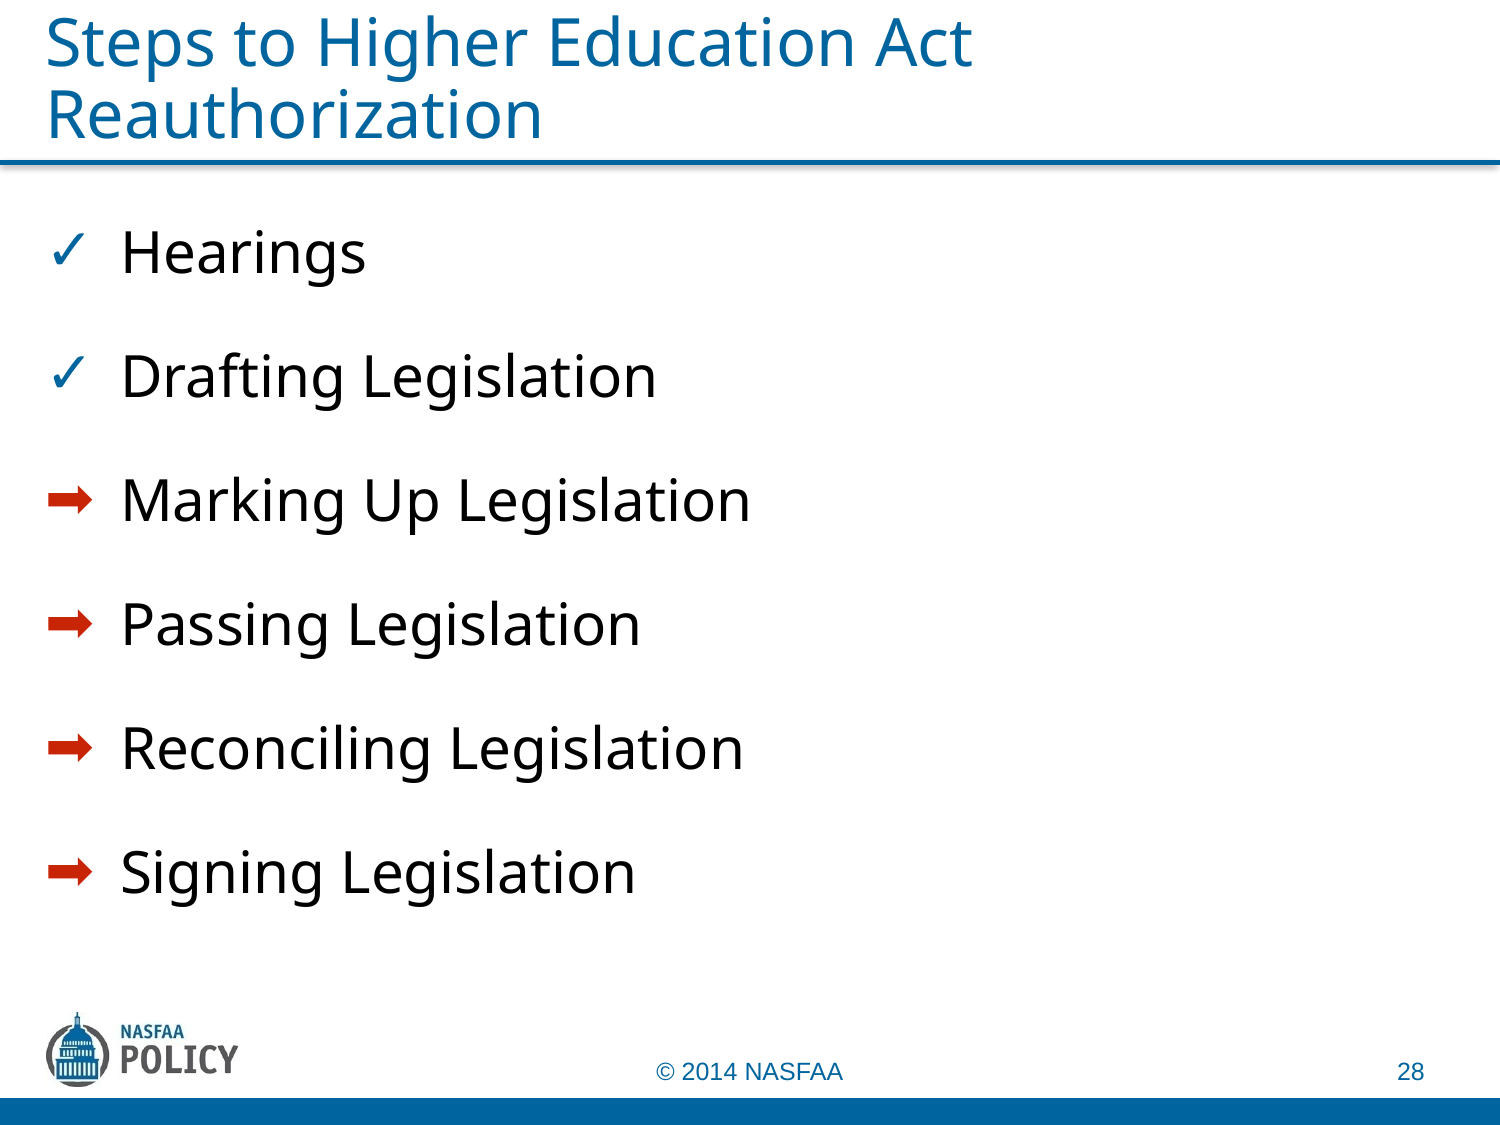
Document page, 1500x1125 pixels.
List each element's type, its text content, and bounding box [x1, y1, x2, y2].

list Hearings Drafting Legislation Marking Up Legislation Passing Legislation Reconciling Legislation Signing Legislation [36, 207, 1451, 976]
picture [46, 1012, 238, 1087]
title Steps to Higher Education Act Reauthorization [36, 0, 1451, 163]
